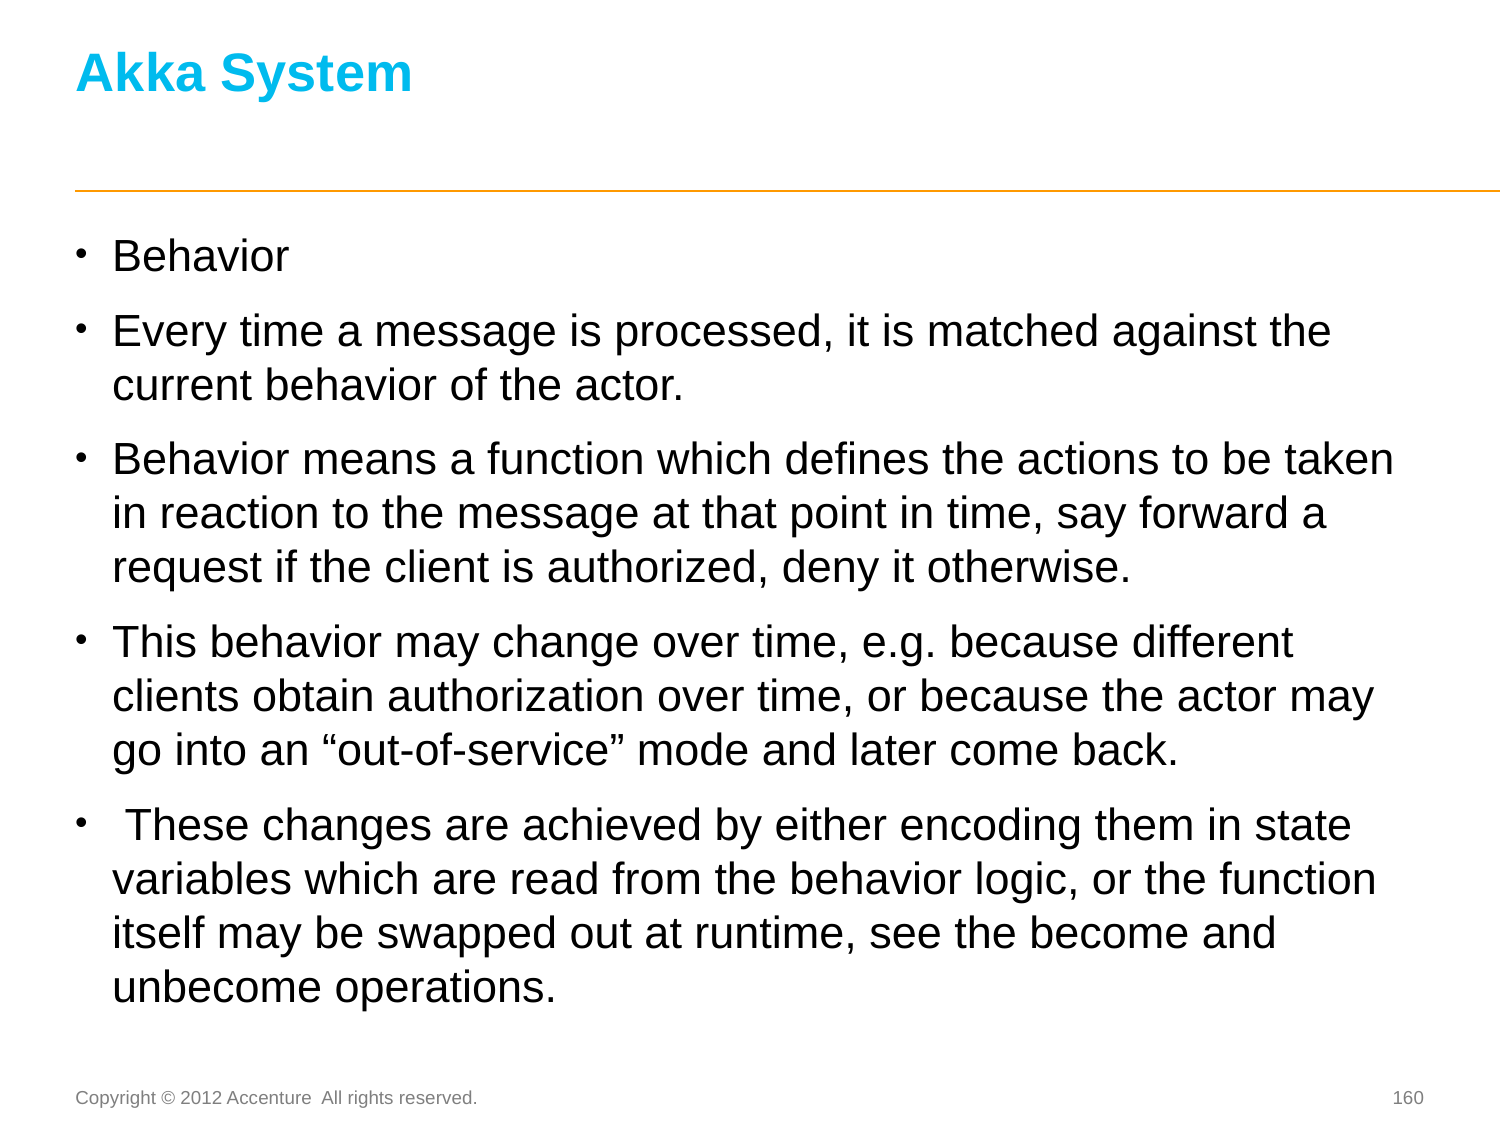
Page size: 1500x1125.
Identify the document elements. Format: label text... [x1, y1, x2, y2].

title Akka System [75, 27, 1422, 157]
list Behavior Every time a message is processed, it is matched against the current behavior of the actor. Behavior means a function which defines the actions to be taken in reaction to the message at that point in time, say forward a request if the client is authorized, deny it otherwise. This behavior may change over time, e.g. because different clients obtain authorization over time, or because the actor may go into an “out-of-service” mode and later come back. These changes are achieved by either encoding them in state variables which are read from the behavior logic, or the function itself may be swapped out at runtime, see the become and unbecome operations. [75, 226, 1425, 1018]
